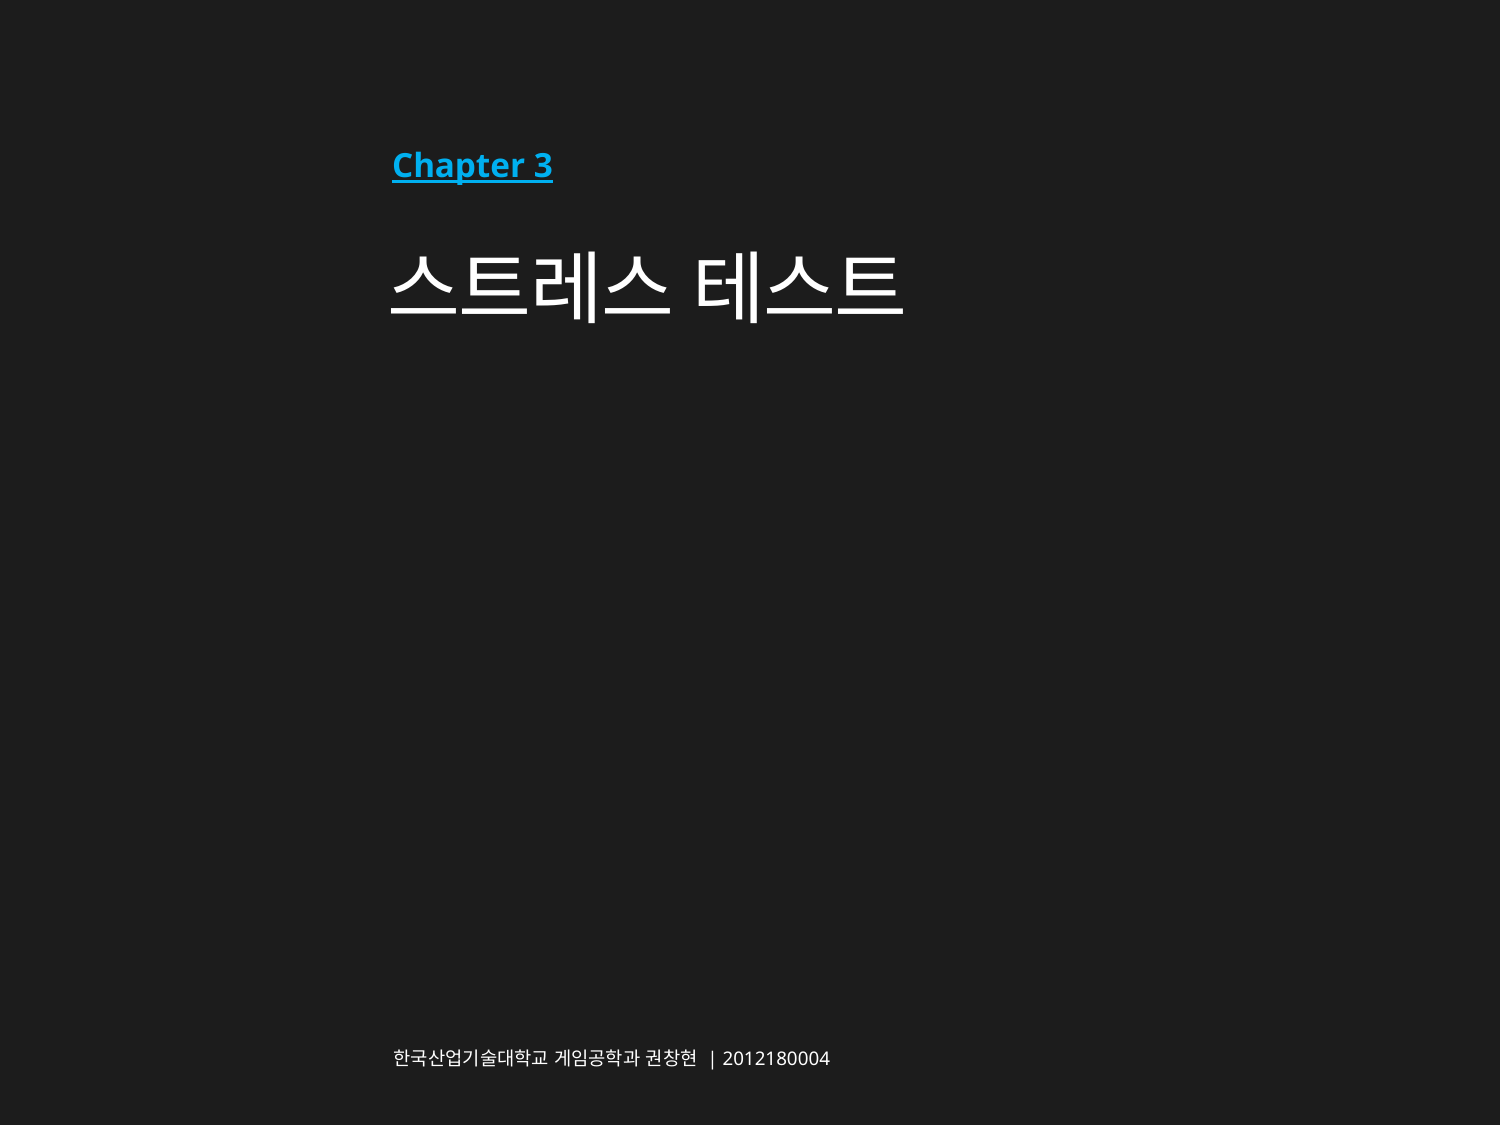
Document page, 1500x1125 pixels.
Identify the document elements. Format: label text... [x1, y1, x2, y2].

text_box 한국산업기술대학교 게임공학과 권창현 | 2012180004 [379, 1039, 868, 1077]
title 스트레스 테스트 [372, 213, 1447, 455]
text_box Chapter 3 [377, 137, 921, 192]
